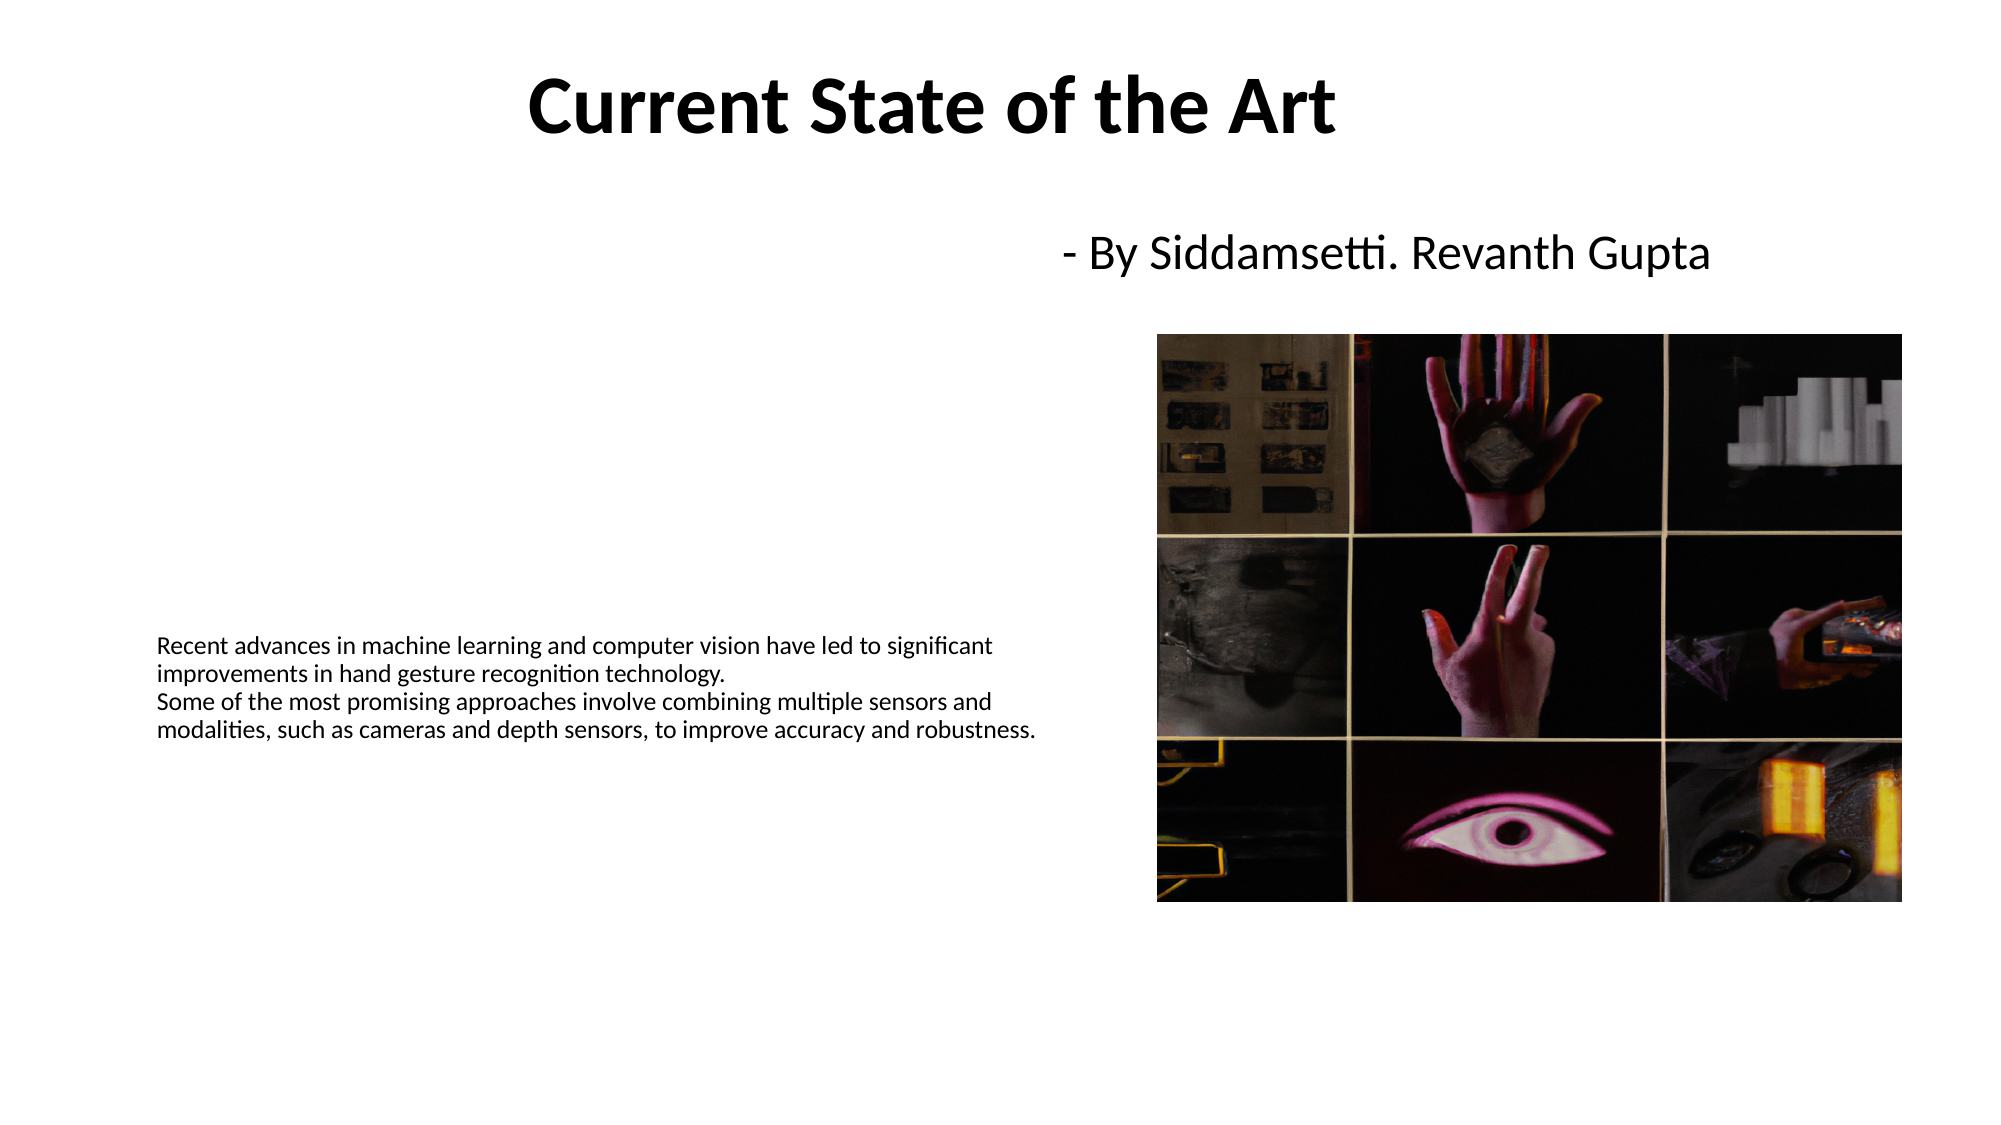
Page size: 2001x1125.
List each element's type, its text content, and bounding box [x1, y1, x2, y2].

list Current State of the Art - By Siddamsetti. Revanth Gupta [57, 53, 1810, 674]
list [1157, 334, 1902, 902]
title Recent advances in machine learning and computer vision have led to significant improvements in hand gesture recognition technology. Some of the most promising approaches involve combining multiple sensors and modalities, such as cameras and depth sensors, to improve accuracy and robustness. [141, 674, 1123, 840]
